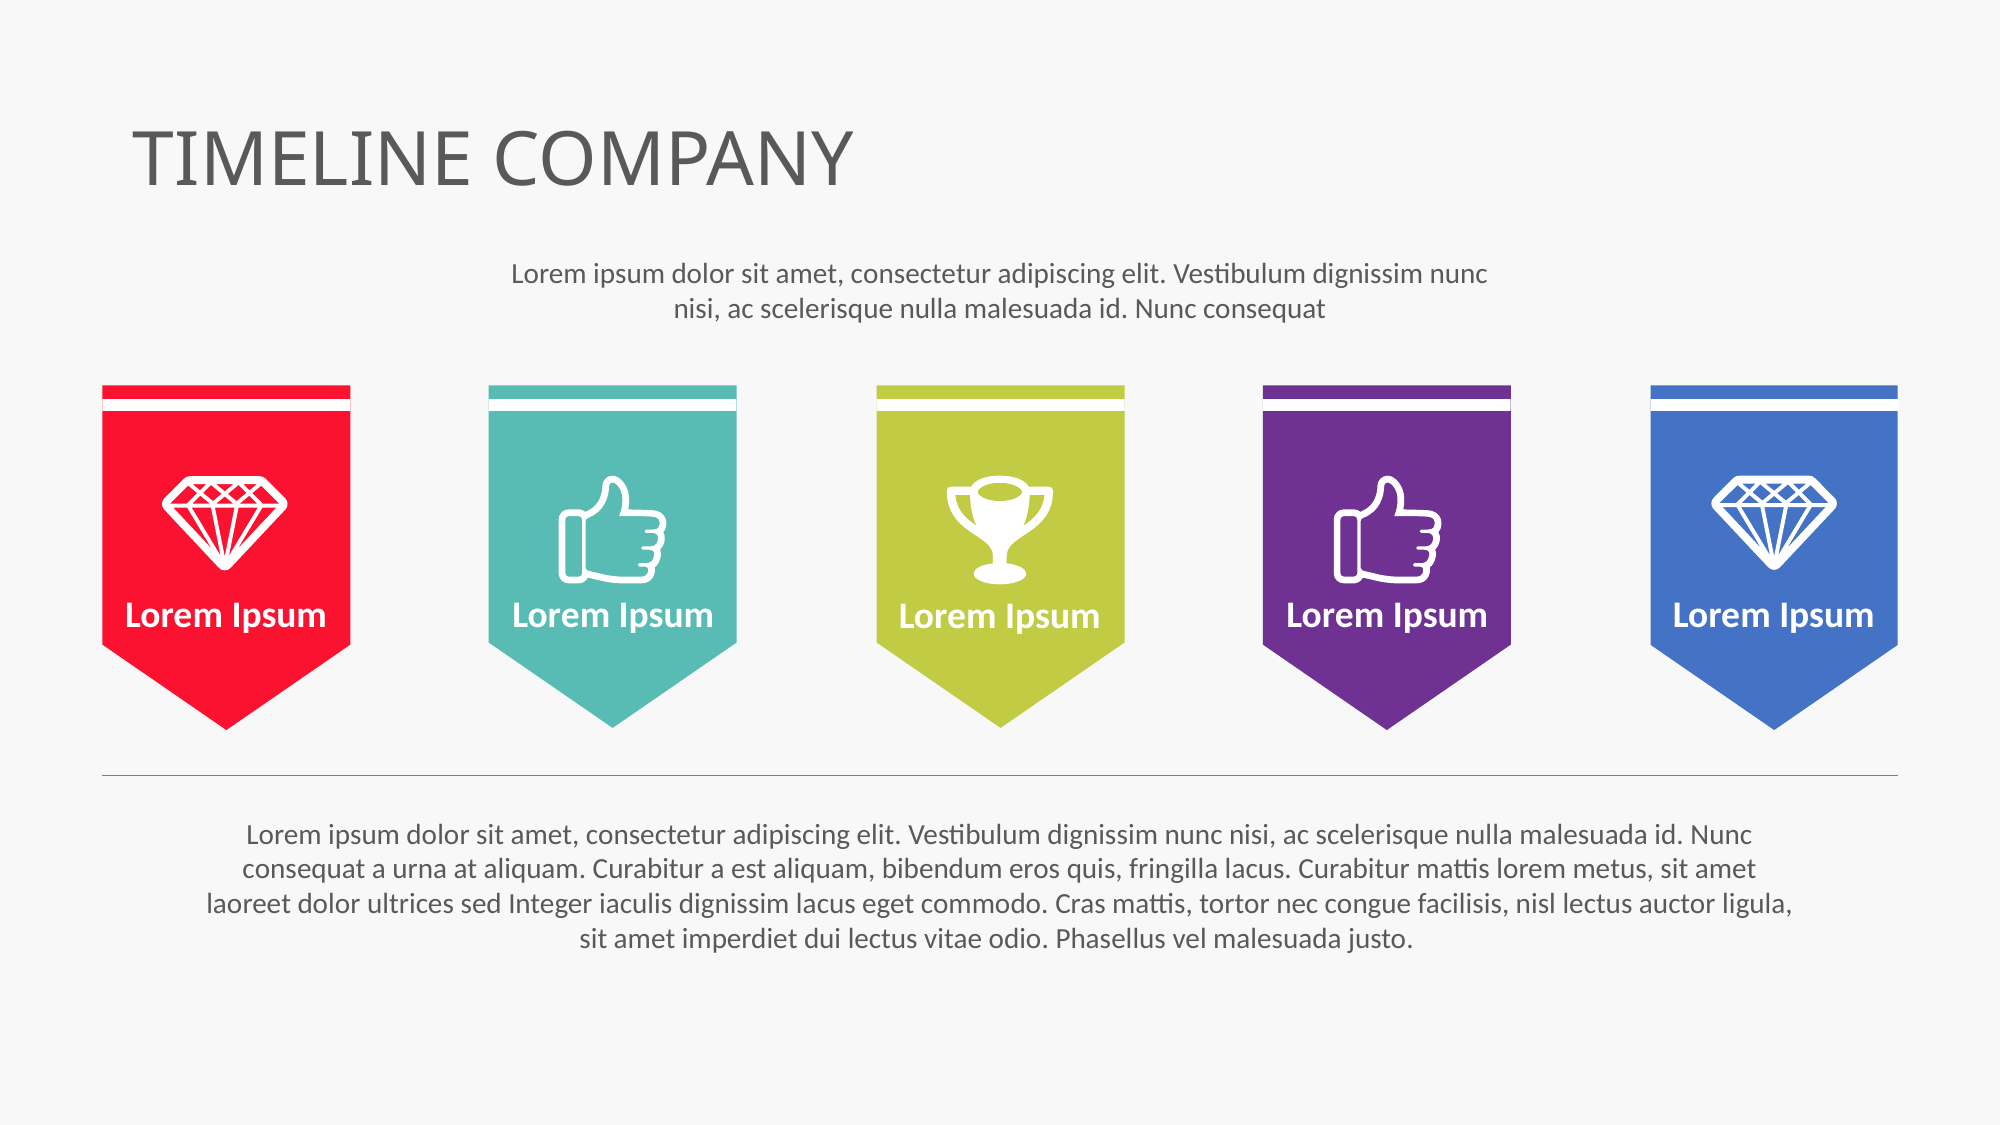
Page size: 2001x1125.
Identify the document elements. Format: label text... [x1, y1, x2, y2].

text_box [488, 398, 738, 412]
text_box Lorem Ipsum [1658, 583, 1890, 643]
text_box Lorem Ipsum [1271, 583, 1504, 643]
text_box Lorem ipsum dolor sit amet, consectetur adipiscing elit. Vestibulum dignissim nunc nisi, ac scelerisque nulla malesuada id. Nunc consequat a urna at aliquam. Curabitur a est aliquam, bibendum eros quis, fringilla lacus. Curabitur mattis lorem metus, sit amet laoreet dolor ultrices sed Integer iaculis dignissim lacus eget commodo. Cras mattis, tortor nec congue facilisis, nisl lectus auctor ligula, sit amet imperdiet dui lectus vitae odio. Phasellus vel malesuada justo. [190, 807, 1810, 963]
text_box [1650, 398, 1900, 412]
text_box [558, 475, 667, 583]
text_box [1649, 384, 1899, 732]
text_box [1333, 475, 1442, 583]
text_box TIMELINE COMPANY [118, 113, 2000, 244]
text_box [875, 384, 1126, 730]
text_box Lorem Ipsum [884, 583, 1116, 644]
text_box Lorem Ipsum [110, 583, 343, 643]
text_box [946, 475, 1054, 583]
text_box [1262, 398, 1512, 412]
text_box [876, 398, 1126, 412]
text_box [101, 398, 351, 412]
text_box Lorem Ipsum [497, 583, 730, 643]
text_box Lorem ipsum dolor sit amet, consectetur adipiscing elit. Vestibulum dignissim nunc nisi, ac scelerisque nulla malesuada id. Nunc consequat [472, 246, 1528, 332]
text_box [1261, 384, 1512, 732]
text_box [1711, 475, 1837, 570]
text_box [487, 384, 738, 730]
text_box [161, 476, 288, 571]
text_box [101, 384, 352, 732]
